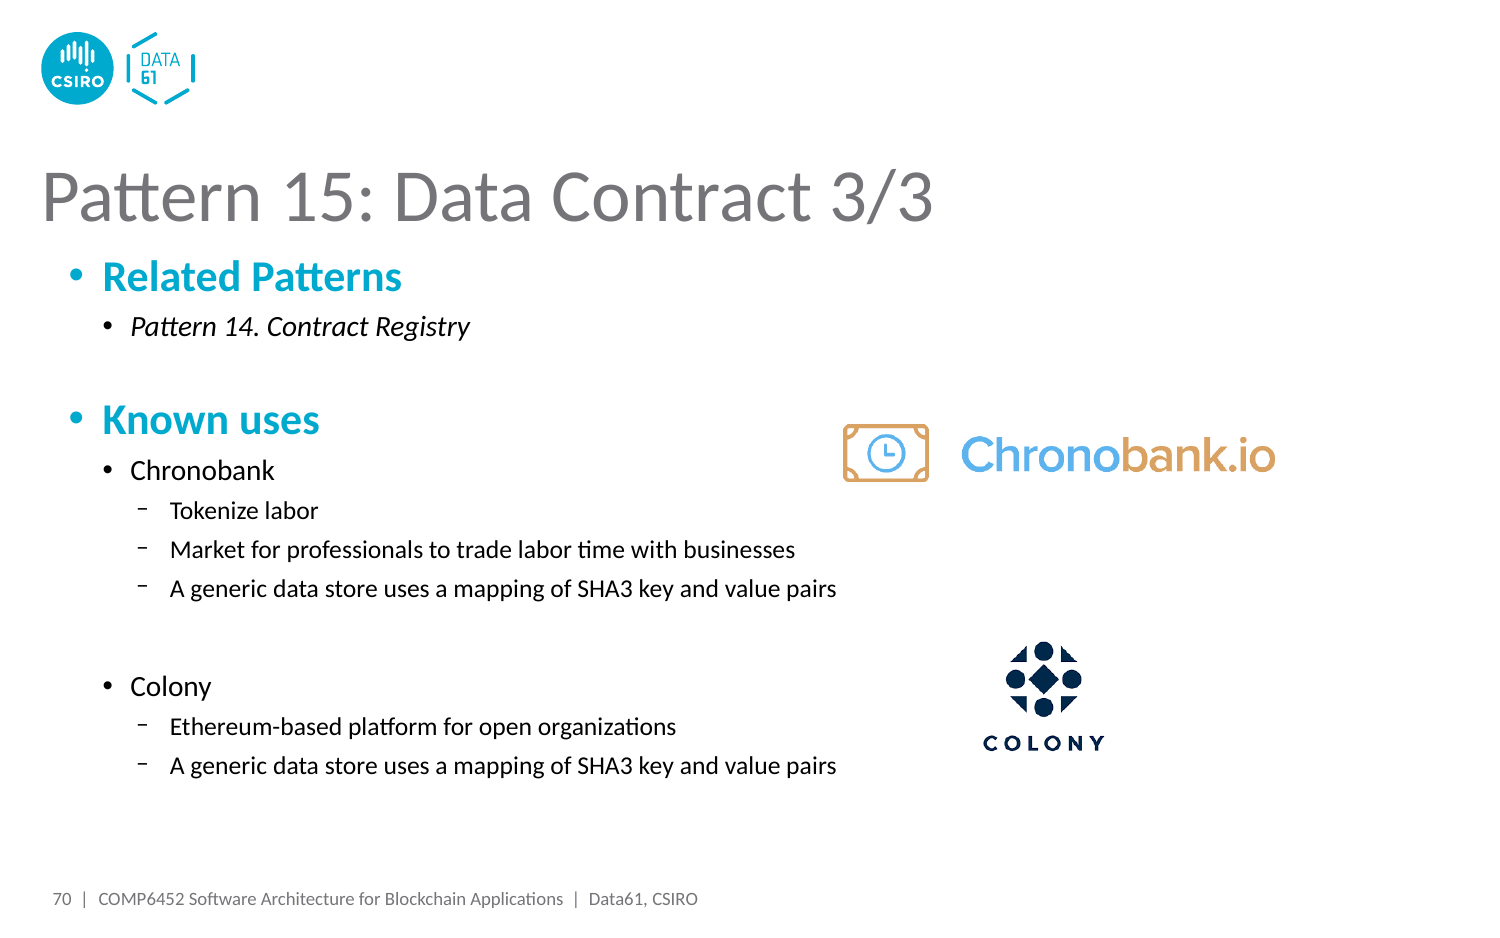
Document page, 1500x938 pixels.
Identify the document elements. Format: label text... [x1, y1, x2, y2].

picture [951, 610, 1135, 784]
picture [843, 415, 1275, 495]
footer COMP6452 Software Architecture for Blockchain Applications | Data61, CSIRO [98, 889, 1097, 907]
list Related Patterns Pattern 14. Contract Registry Known uses Chronobank Tokenize labor Market for professionals to trade labor time with businesses A generic data store uses a mapping of SHA3 key and value pairs Colony Ethereum-based platform for open organizations A generic data store uses a mapping of SHA3 key and value pairs [68, 264, 1397, 782]
title Pattern 15: Data Contract 3/3 [41, 146, 1459, 264]
text_box [227, 738, 258, 781]
slide_number 70 | [41, 889, 89, 907]
